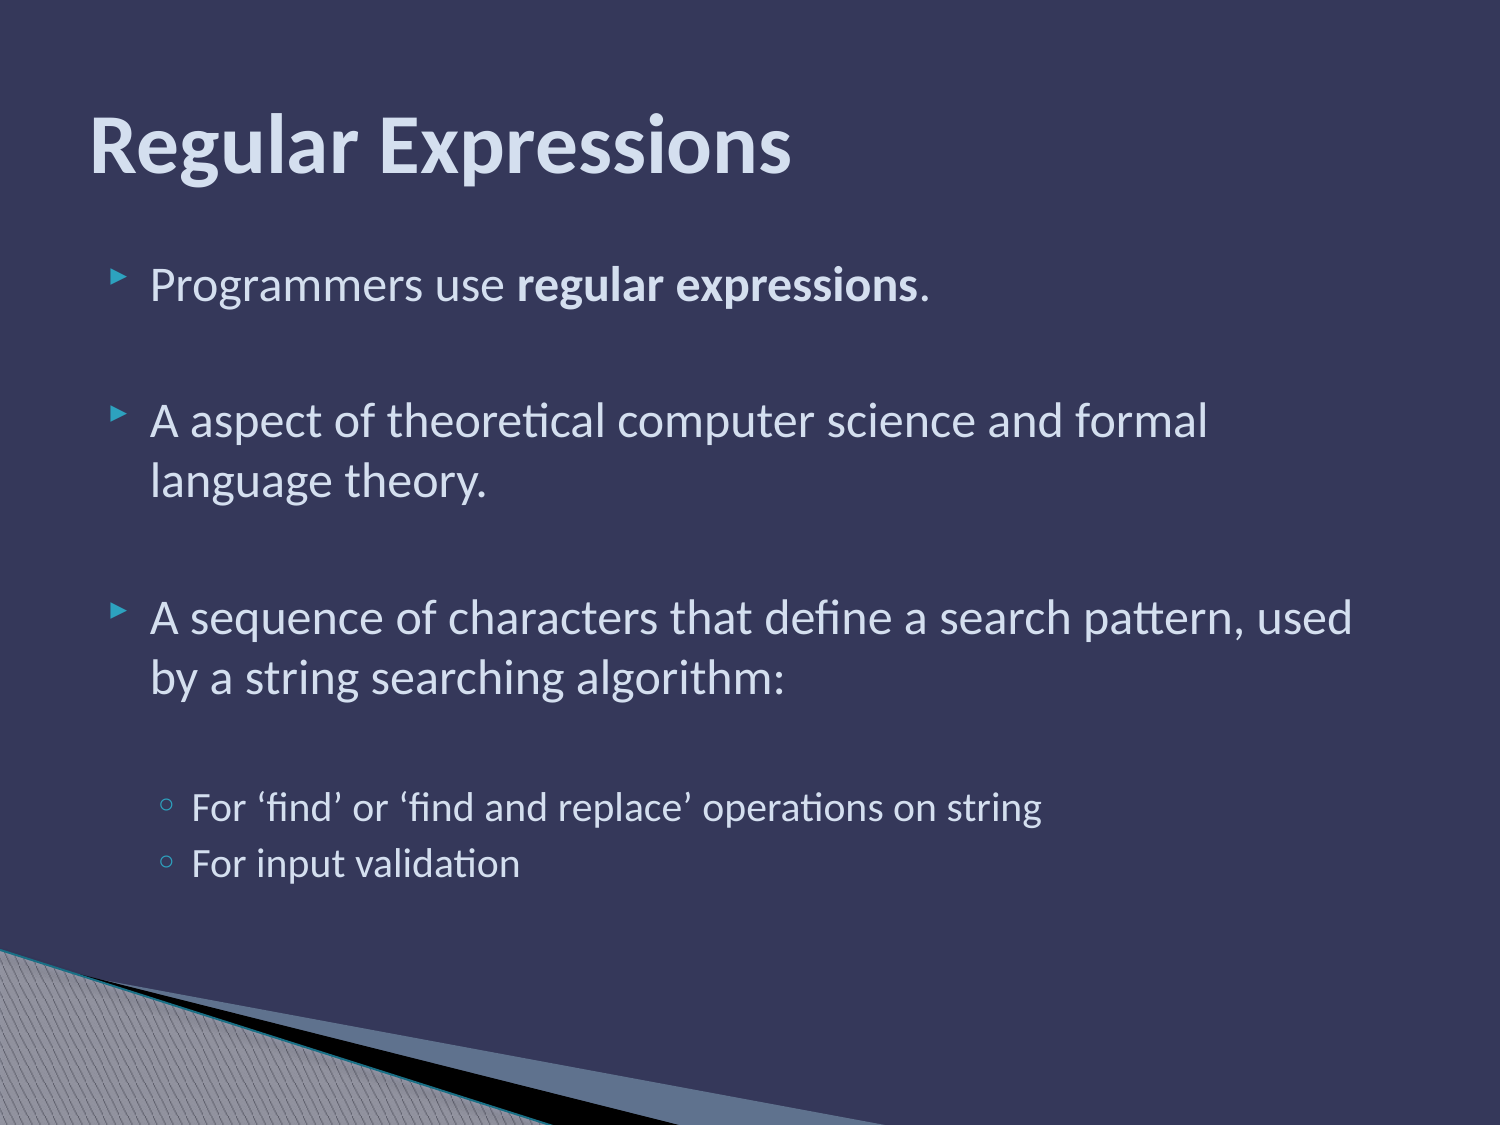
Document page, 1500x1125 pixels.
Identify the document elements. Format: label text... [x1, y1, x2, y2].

title Regular Expressions [75, 45, 1425, 233]
list Programmers use regular expressions. A aspect of theoretical computer science and formal language theory. A sequence of characters that define a search pattern, used by a string searching algorithm: For ‘find’ or ‘find and replace’ operations on string For input validation [75, 243, 1412, 433]
